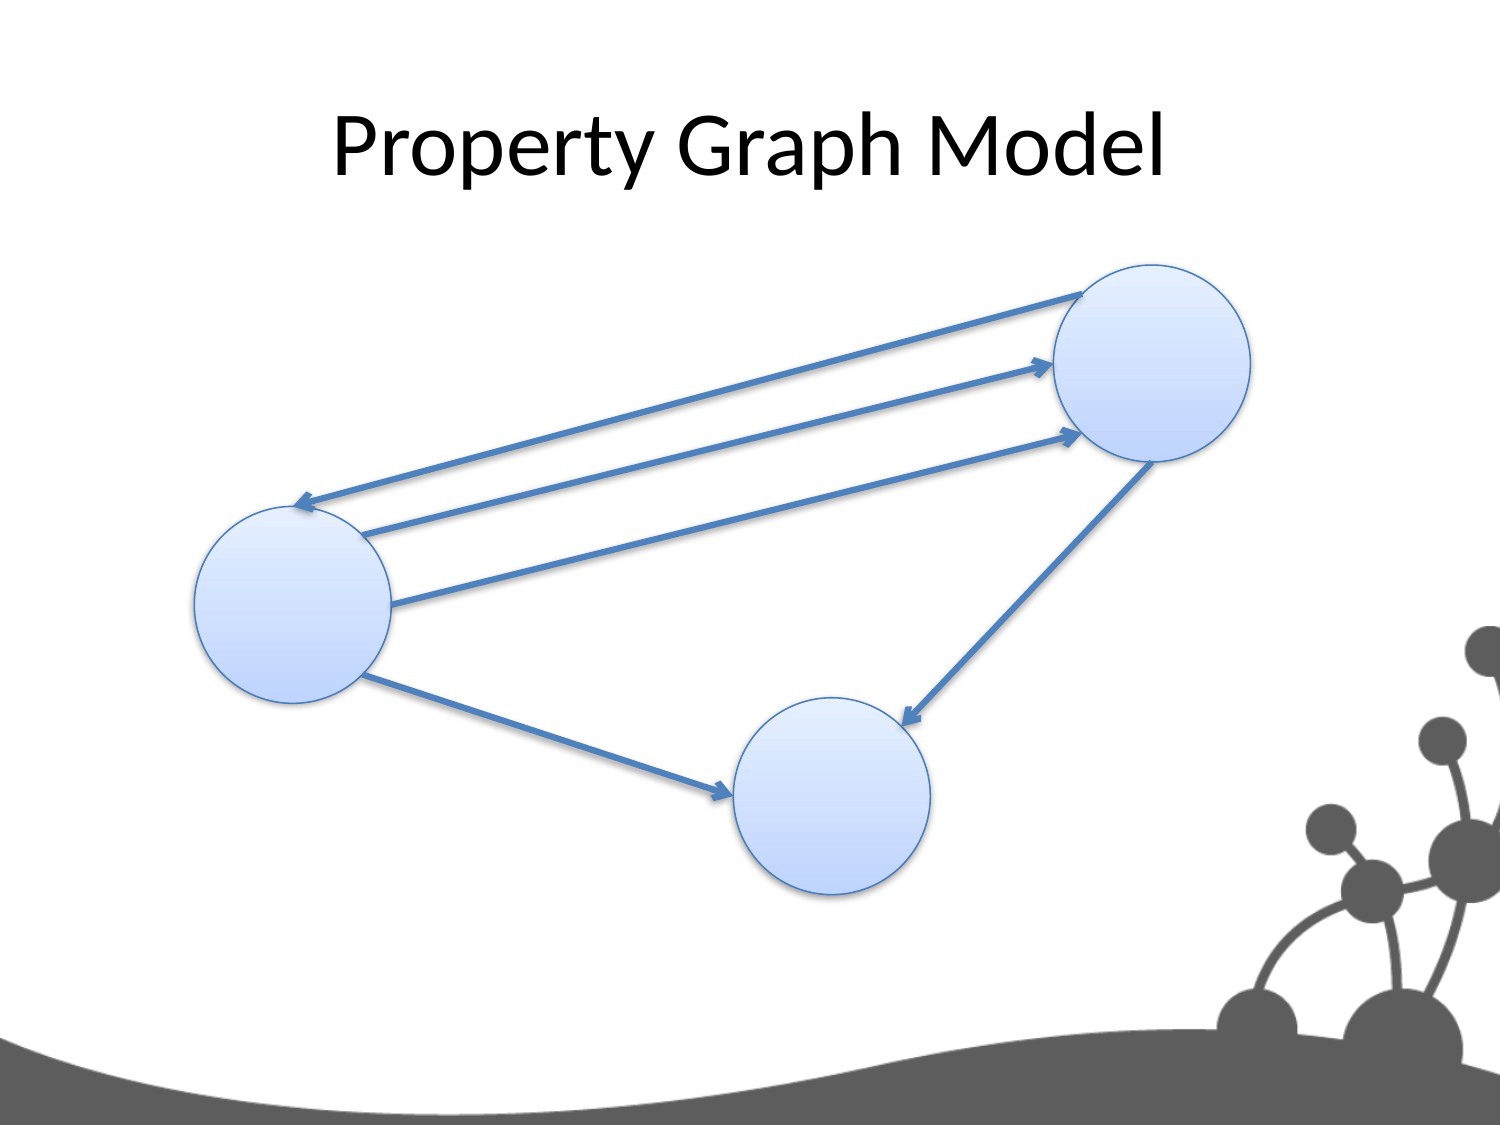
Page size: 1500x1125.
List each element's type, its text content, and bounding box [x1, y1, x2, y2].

text_box [193, 505, 392, 705]
text_box [732, 696, 932, 896]
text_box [292, 293, 1083, 507]
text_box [901, 461, 1153, 727]
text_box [362, 515, 1054, 536]
text_box [1083, 264, 1252, 463]
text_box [390, 515, 1083, 606]
title Property Graph Model [75, 45, 1425, 233]
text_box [362, 674, 734, 797]
